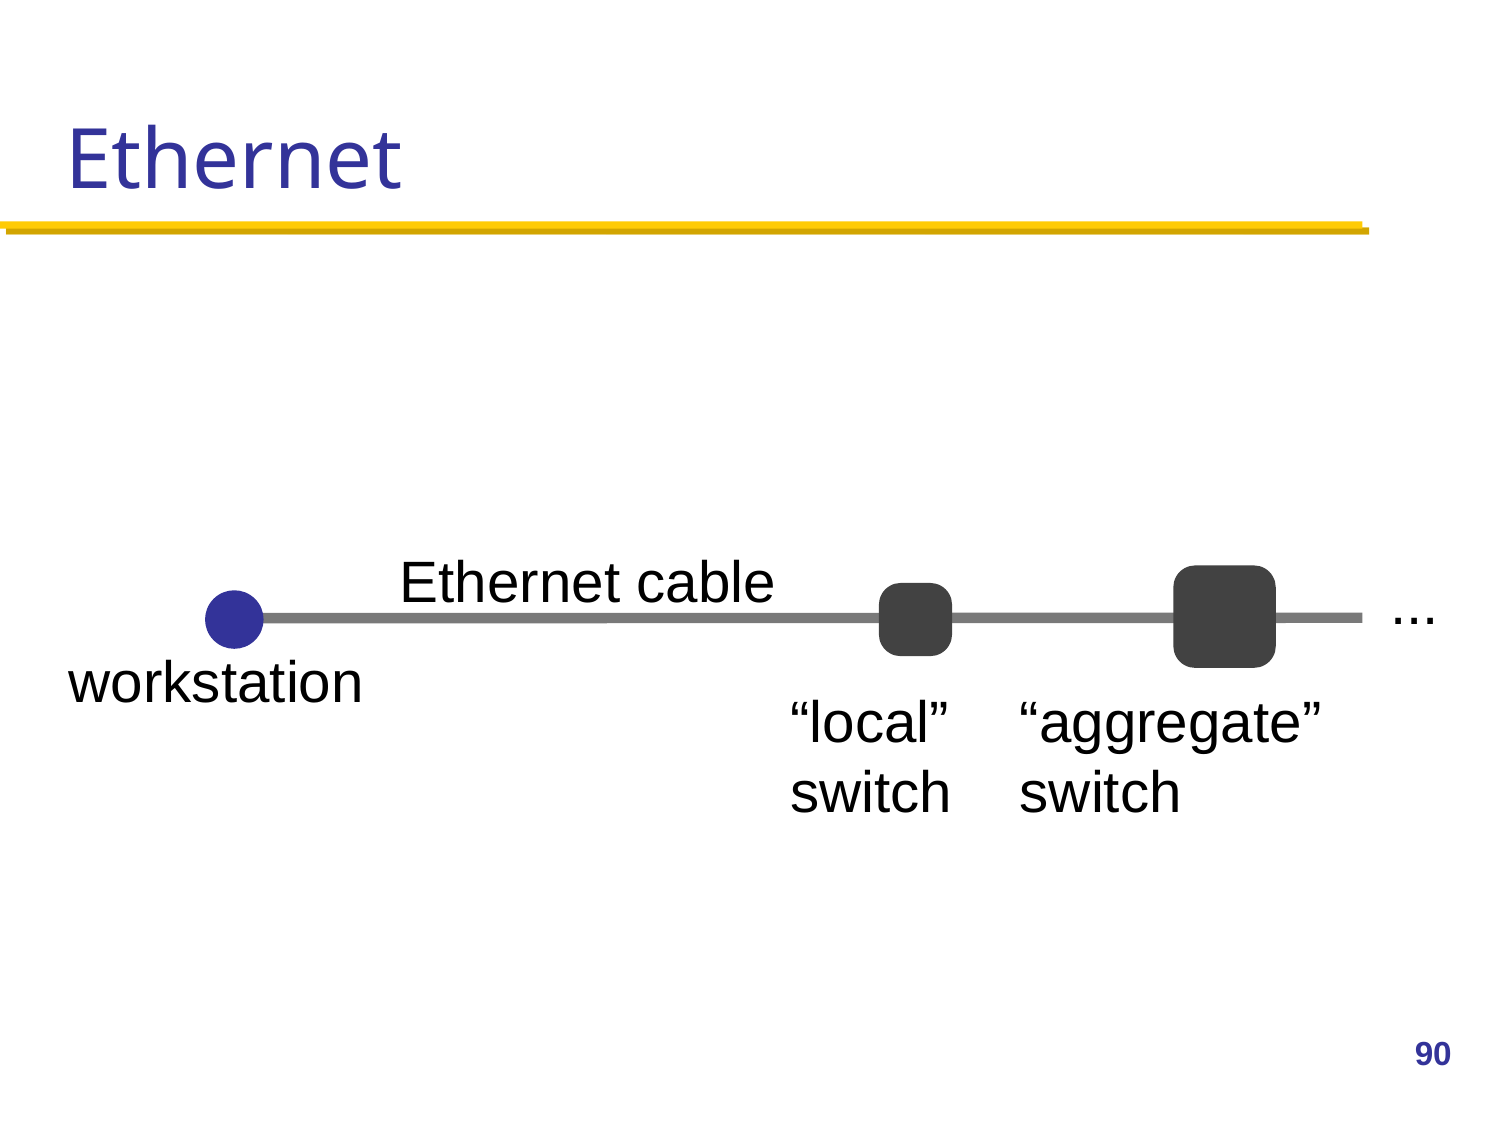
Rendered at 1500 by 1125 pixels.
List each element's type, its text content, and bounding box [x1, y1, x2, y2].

slide_number 90 [1400, 1025, 1500, 1100]
text_box [1173, 565, 1276, 668]
text_box workstation [62, 638, 406, 720]
text_box ... [1384, 560, 1446, 642]
title Ethernet [49, 24, 1451, 213]
text_box [878, 582, 953, 657]
text_box Ethernet cable [394, 538, 800, 621]
text_box “aggregate” switch [1044, 677, 1436, 830]
text_box [205, 590, 264, 638]
text_box “local” switch [784, 677, 1044, 830]
